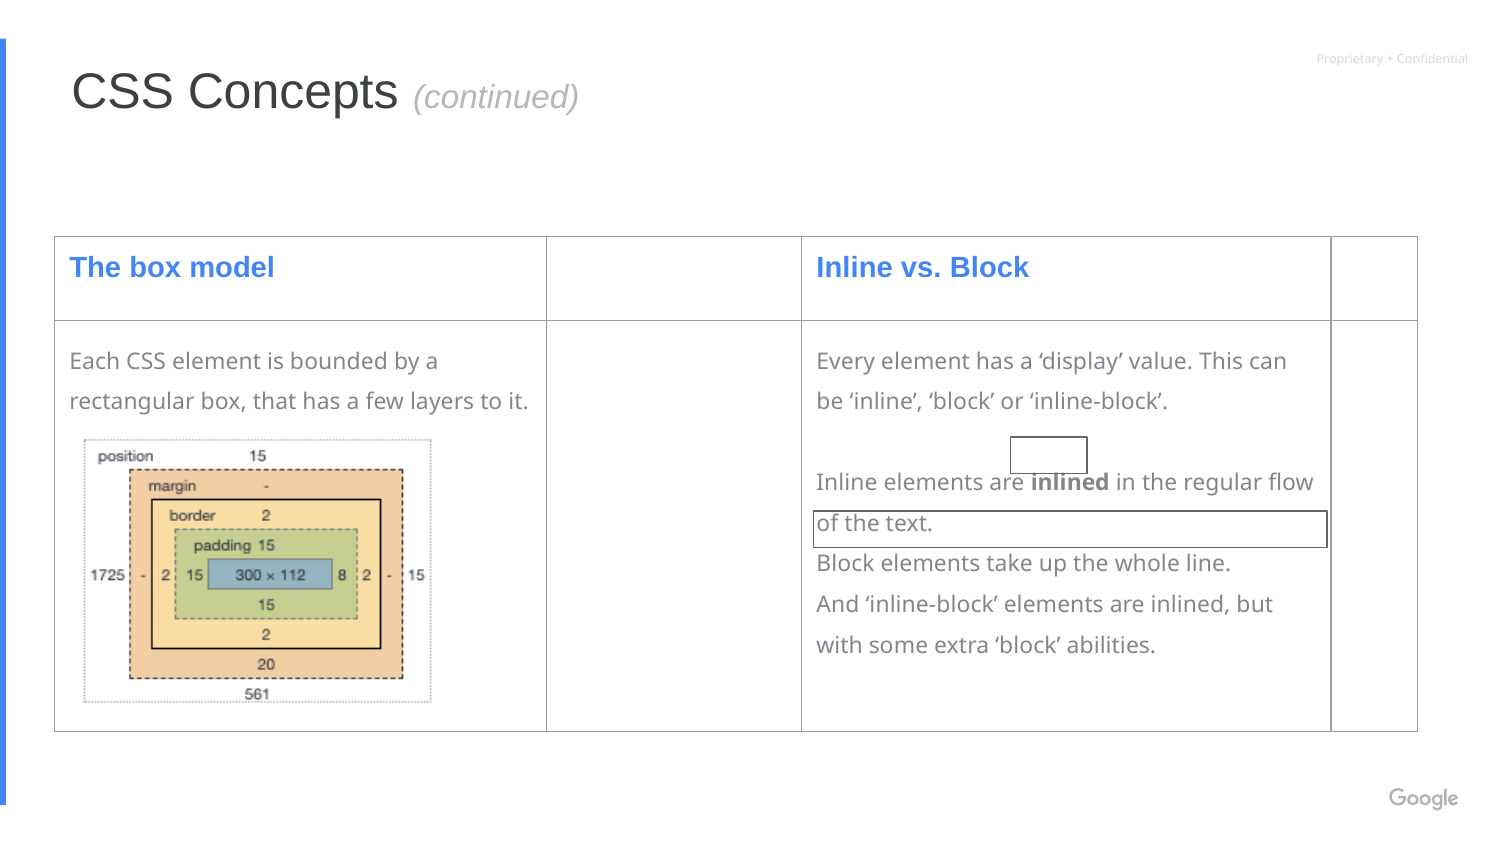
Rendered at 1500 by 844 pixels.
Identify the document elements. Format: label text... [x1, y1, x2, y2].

table_cell [1332, 321, 1417, 731]
table_header [547, 237, 801, 320]
table_header The box model [55, 237, 546, 320]
text_box [1010, 436, 1088, 474]
table_cell Every element has a ‘display’ value. This can be ‘inline’, ‘block’ or ‘inline-block’. Inline elements are inlined in the regular flow of the text. Block elements take up the whole line. And ‘inline-block’ elements are inlined, but with some extra ‘block’ abilities. [802, 321, 1330, 731]
picture [70, 430, 438, 717]
text_box [813, 511, 1328, 548]
table_cell Each CSS element is bounded by a rectangular box, that has a few layers to it. [55, 321, 546, 731]
table_header [1332, 237, 1417, 320]
table_header Inline vs. Block [802, 237, 1330, 320]
title CSS Concepts (continued) [56, 43, 1336, 112]
table_cell [547, 321, 801, 731]
